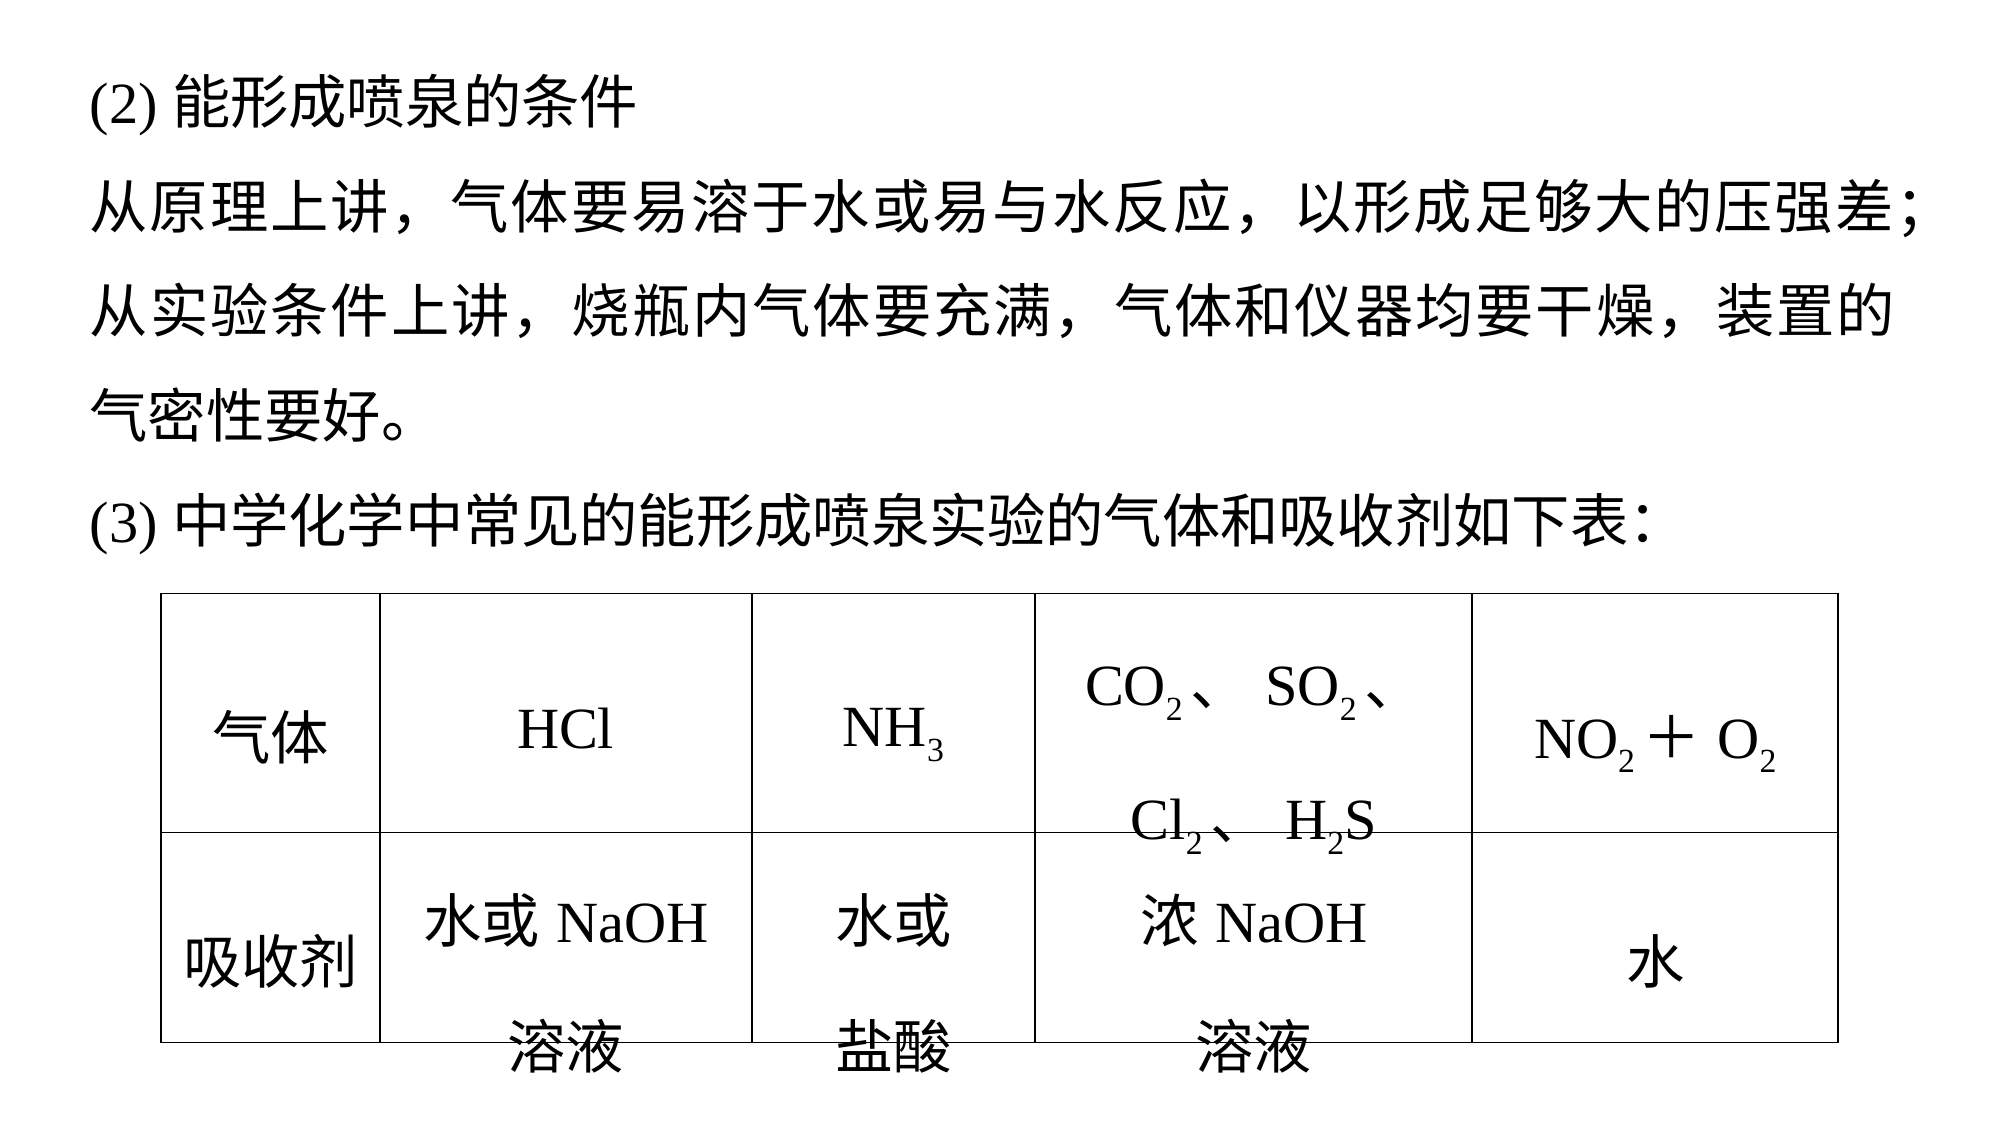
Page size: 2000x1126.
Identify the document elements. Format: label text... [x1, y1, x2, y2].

text_box (2)能形成喷泉的条件 从原理上讲，气体要易溶于水或易与水反应，以形成足够大的压强差；从实验条件上讲，烧瓶内气体要充满，气体和仪器均要干燥，装置的气密性要好。 (3)中学化学中常见的能形成喷泉实验的气体和吸收剂如下表： [75, 22, 1910, 562]
table_header NH3 [753, 594, 1034, 832]
table_header HCl [381, 594, 751, 832]
table_cell 浓NaOH 溶液 [1036, 833, 1471, 1042]
table_cell 水或NaOH 溶液 [381, 833, 751, 1042]
table_header CO2、SO2、 Cl2、H2S [1036, 594, 1471, 832]
table_header 气体 [162, 594, 379, 832]
table_header NO2＋O2 [1473, 594, 1837, 832]
table_cell 水 [1473, 833, 1837, 1042]
table_cell 水或 盐酸 [753, 833, 1034, 1042]
table_cell 吸收剂 [162, 833, 379, 1042]
